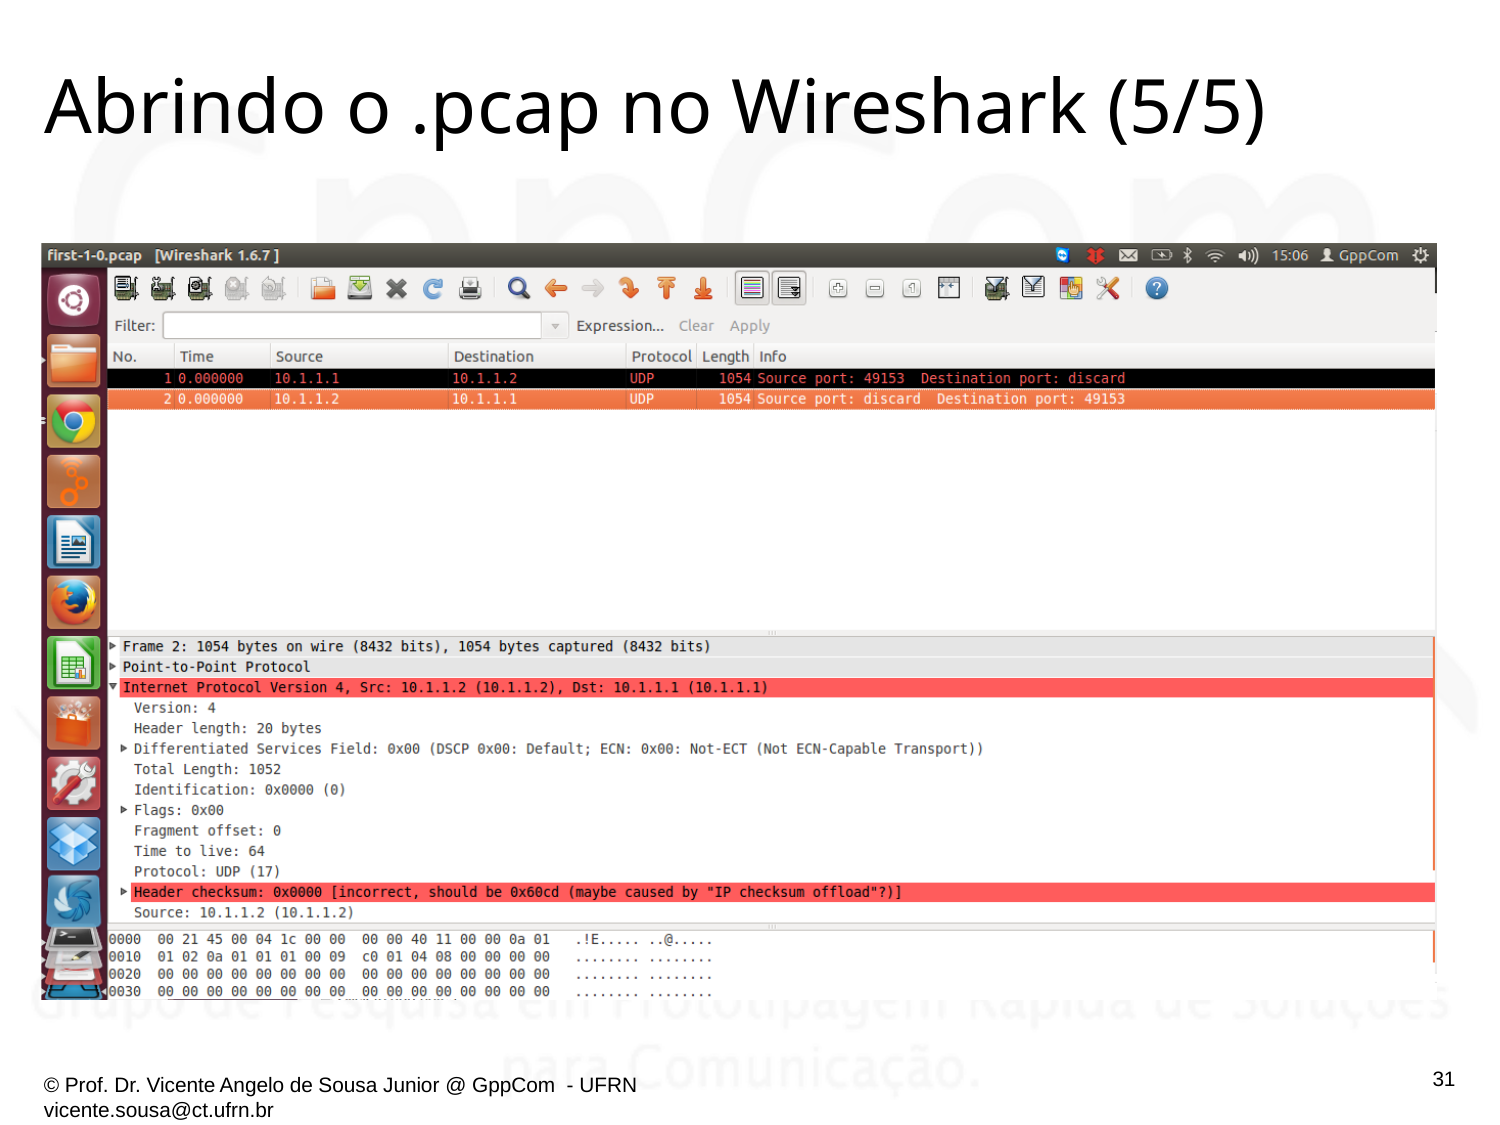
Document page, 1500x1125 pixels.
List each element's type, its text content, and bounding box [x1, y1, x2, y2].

slide_number 31 [1257, 1058, 1471, 1107]
picture [40, 243, 1438, 1000]
title Abrindo o .pcap no Wireshark (5/5) [29, 34, 1393, 173]
